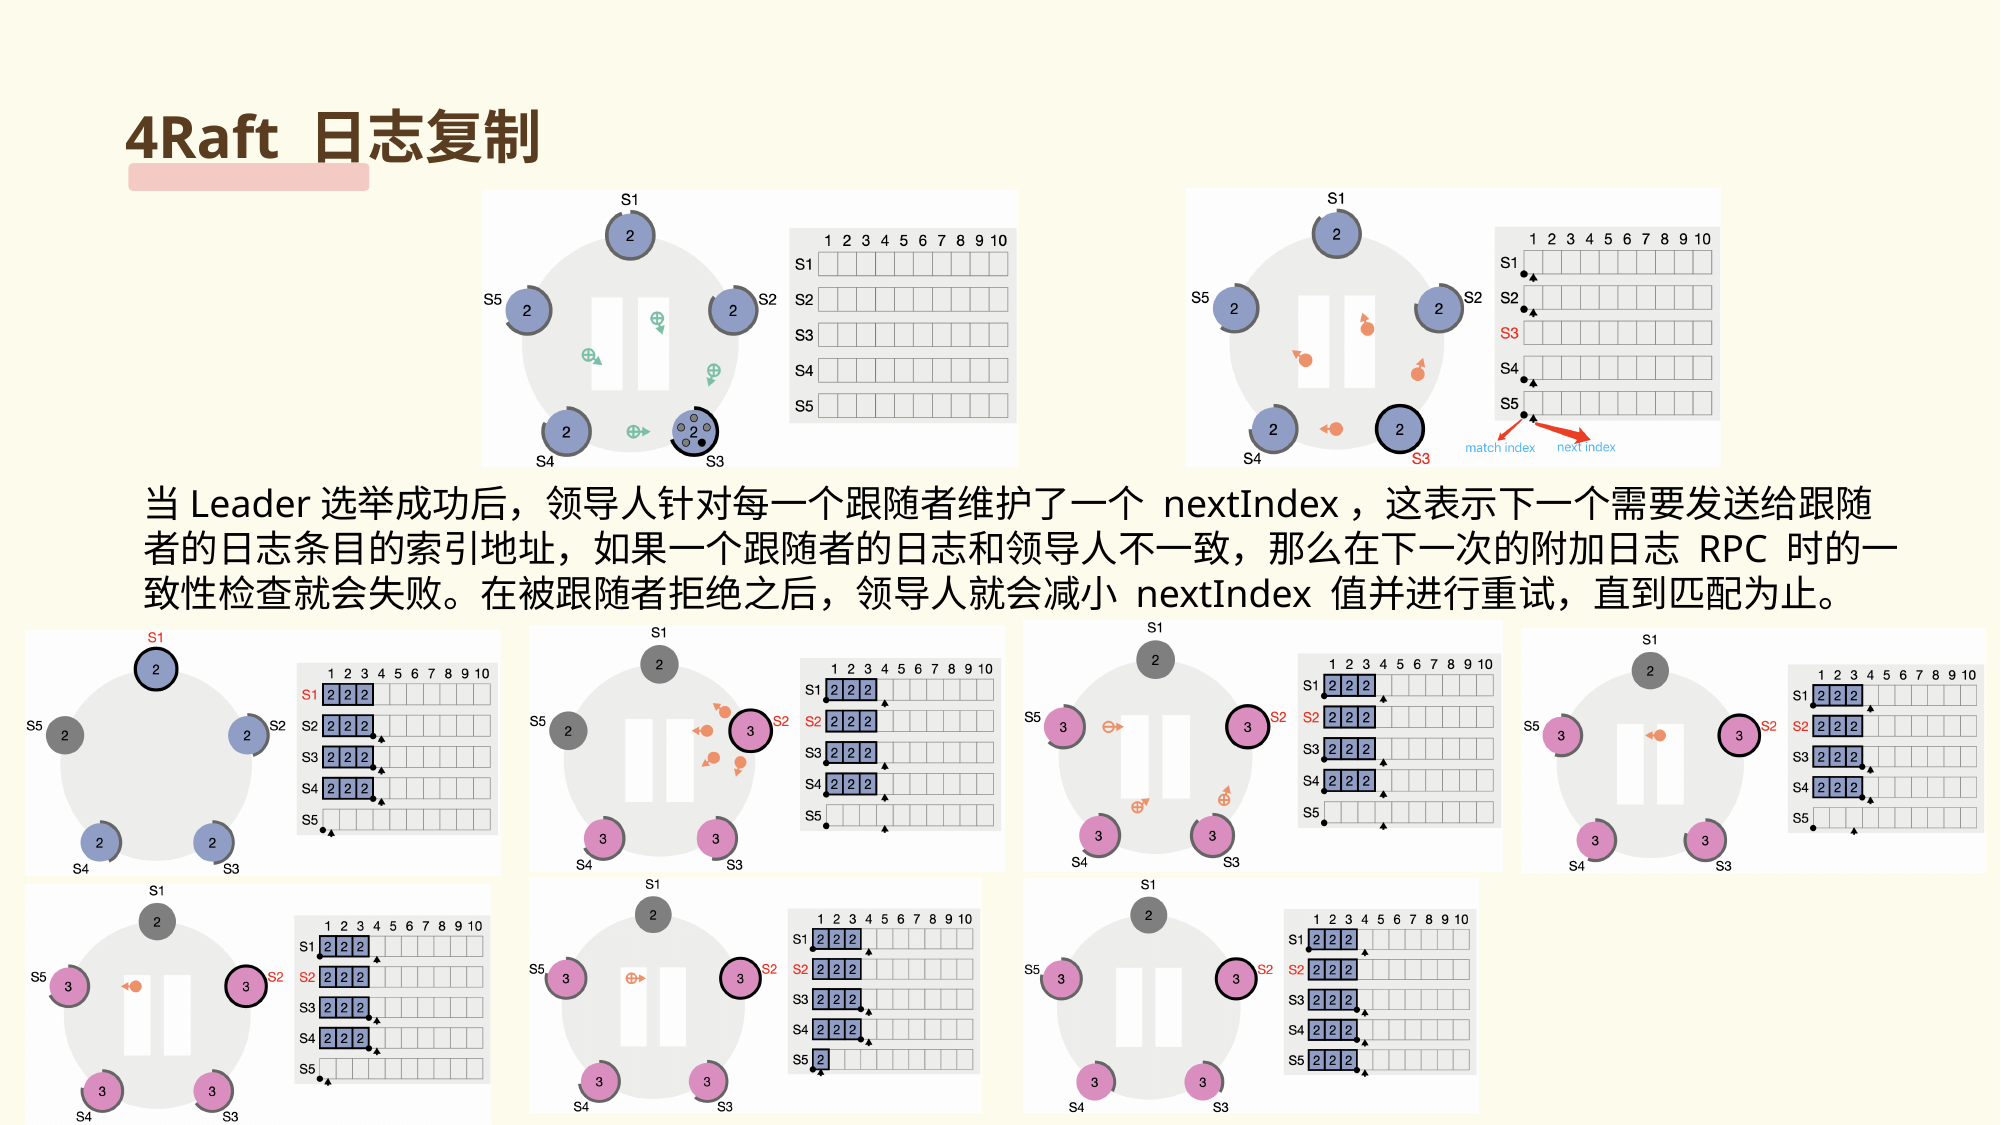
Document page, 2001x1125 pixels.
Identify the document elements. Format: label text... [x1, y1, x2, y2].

picture [1521, 628, 1986, 873]
text_box 当Leader选举成功后，领导人针对每一个跟随者维护了一个 nextIndex，这表示下一个需要发送给跟随者的日志条目的索引地址，如果一个跟随者的日志和领导人不一致，那么在下一次的附加日志 RPC 时的一致性检查就会失败。在被跟随者拒绝之后，领导人就会减小 nextIndex 值并进行重试，直到匹配为止。 [128, 472, 1920, 623]
picture [1023, 878, 1479, 1113]
picture [1023, 620, 1503, 872]
picture [529, 877, 982, 1113]
picture [1186, 188, 1722, 467]
text_box 4Raft 日志复制 [110, 93, 557, 248]
picture [25, 884, 491, 1125]
picture [482, 190, 1018, 467]
picture [25, 630, 501, 876]
picture [528, 625, 1005, 872]
